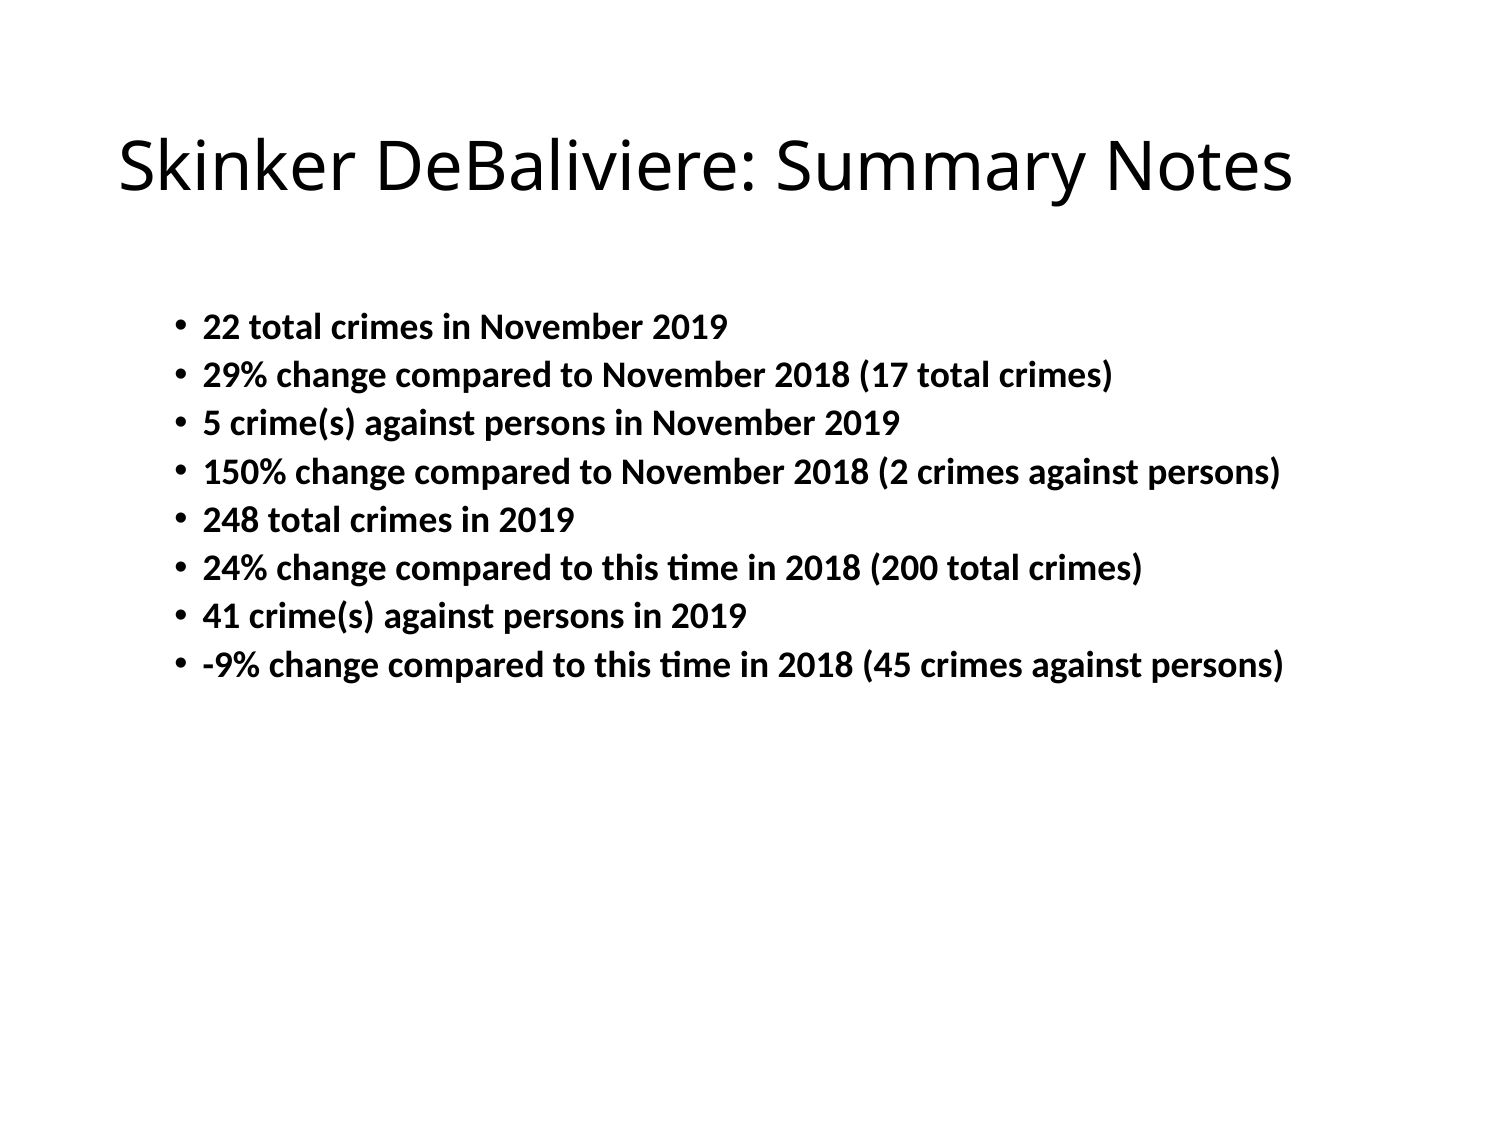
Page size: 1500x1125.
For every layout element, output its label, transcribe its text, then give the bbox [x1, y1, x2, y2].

list 22 total crimes in November 2019 29% change compared to November 2018 (17 total crimes) 5 crime(s) against persons in November 2019 150% change compared to November 2018 (2 crimes against persons) 248 total crimes in 2019 24% change compared to this time in 2018 (200 total crimes) 41 crime(s) against persons in 2019 -9% change compared to this time in 2018 (45 crimes against persons) [103, 299, 1397, 1014]
title Skinker DeBaliviere: Summary Notes [103, 59, 1397, 278]
